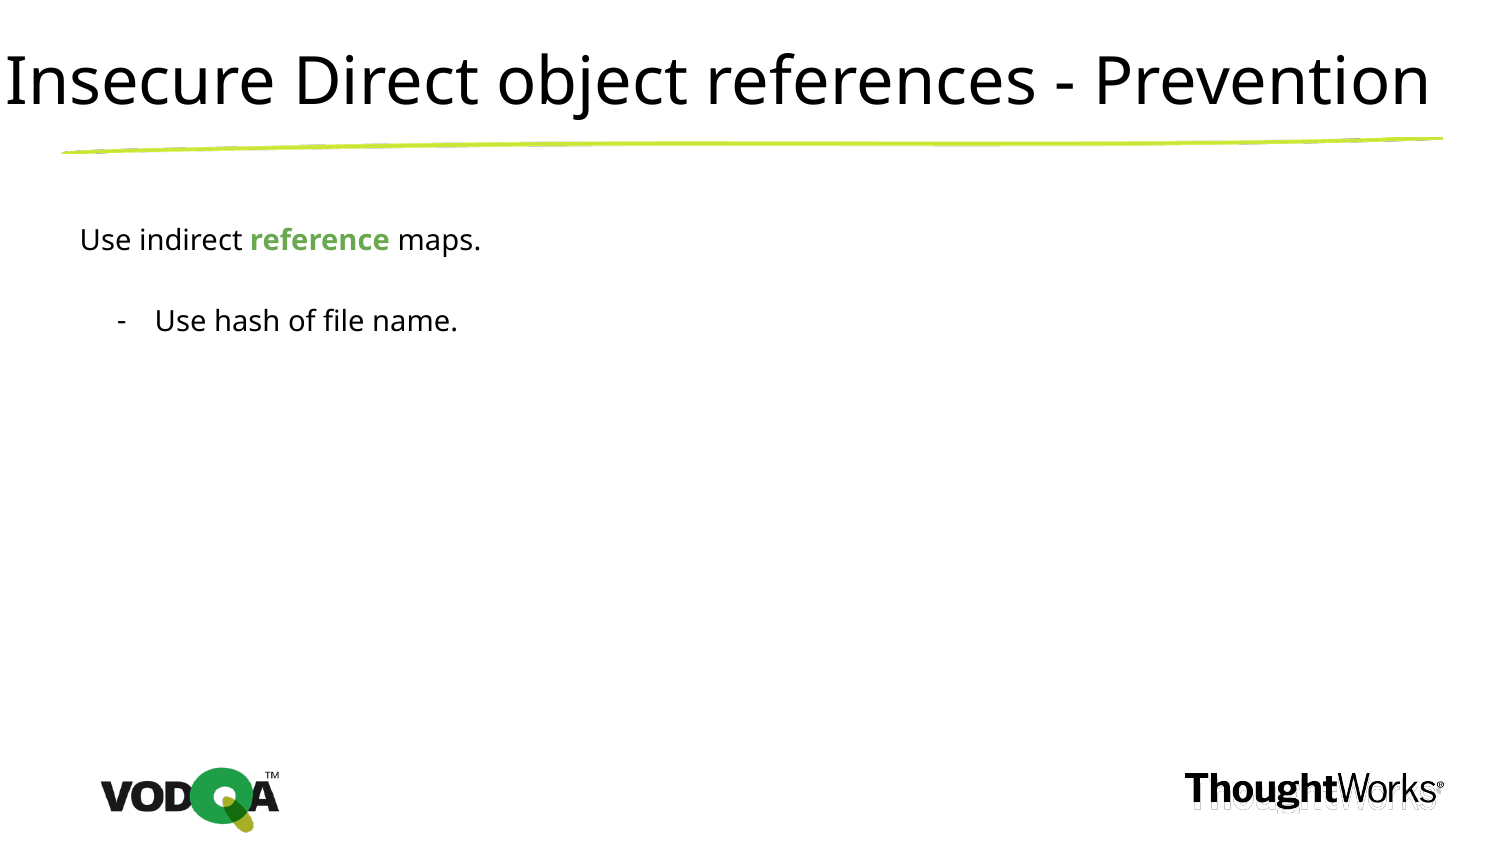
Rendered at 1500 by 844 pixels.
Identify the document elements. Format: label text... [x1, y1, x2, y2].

picture [97, 765, 304, 835]
text_box Insecure Direct object references - Prevention [0, 35, 1500, 214]
text_box Use indirect reference maps. Use hash of file name. [64, 206, 1428, 638]
picture [1185, 773, 1444, 814]
